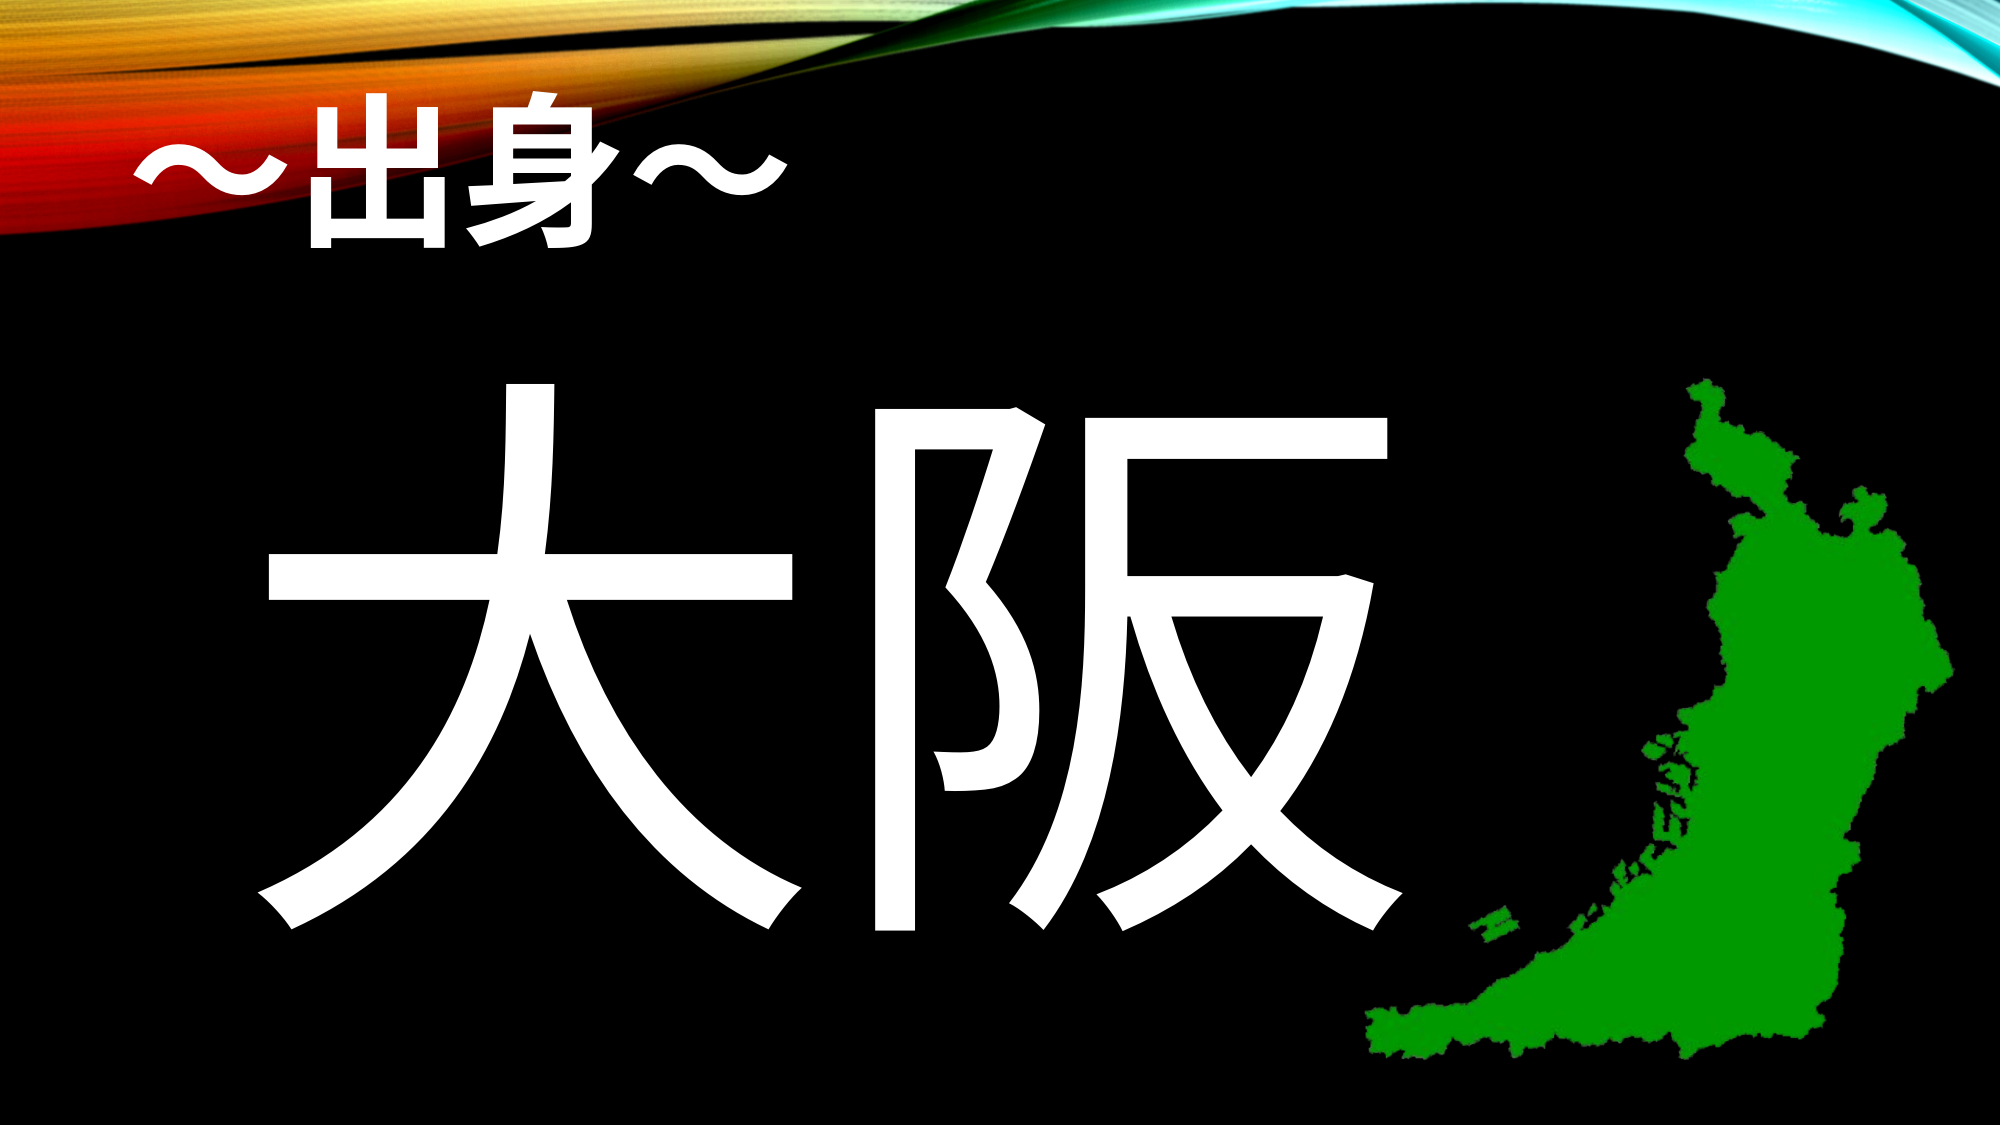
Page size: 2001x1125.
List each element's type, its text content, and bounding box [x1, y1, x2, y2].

list 大阪 [0, 360, 1287, 1022]
picture [0, 0, 2000, 237]
picture [1215, 280, 2000, 1125]
title ～出身～ [112, 73, 1525, 286]
